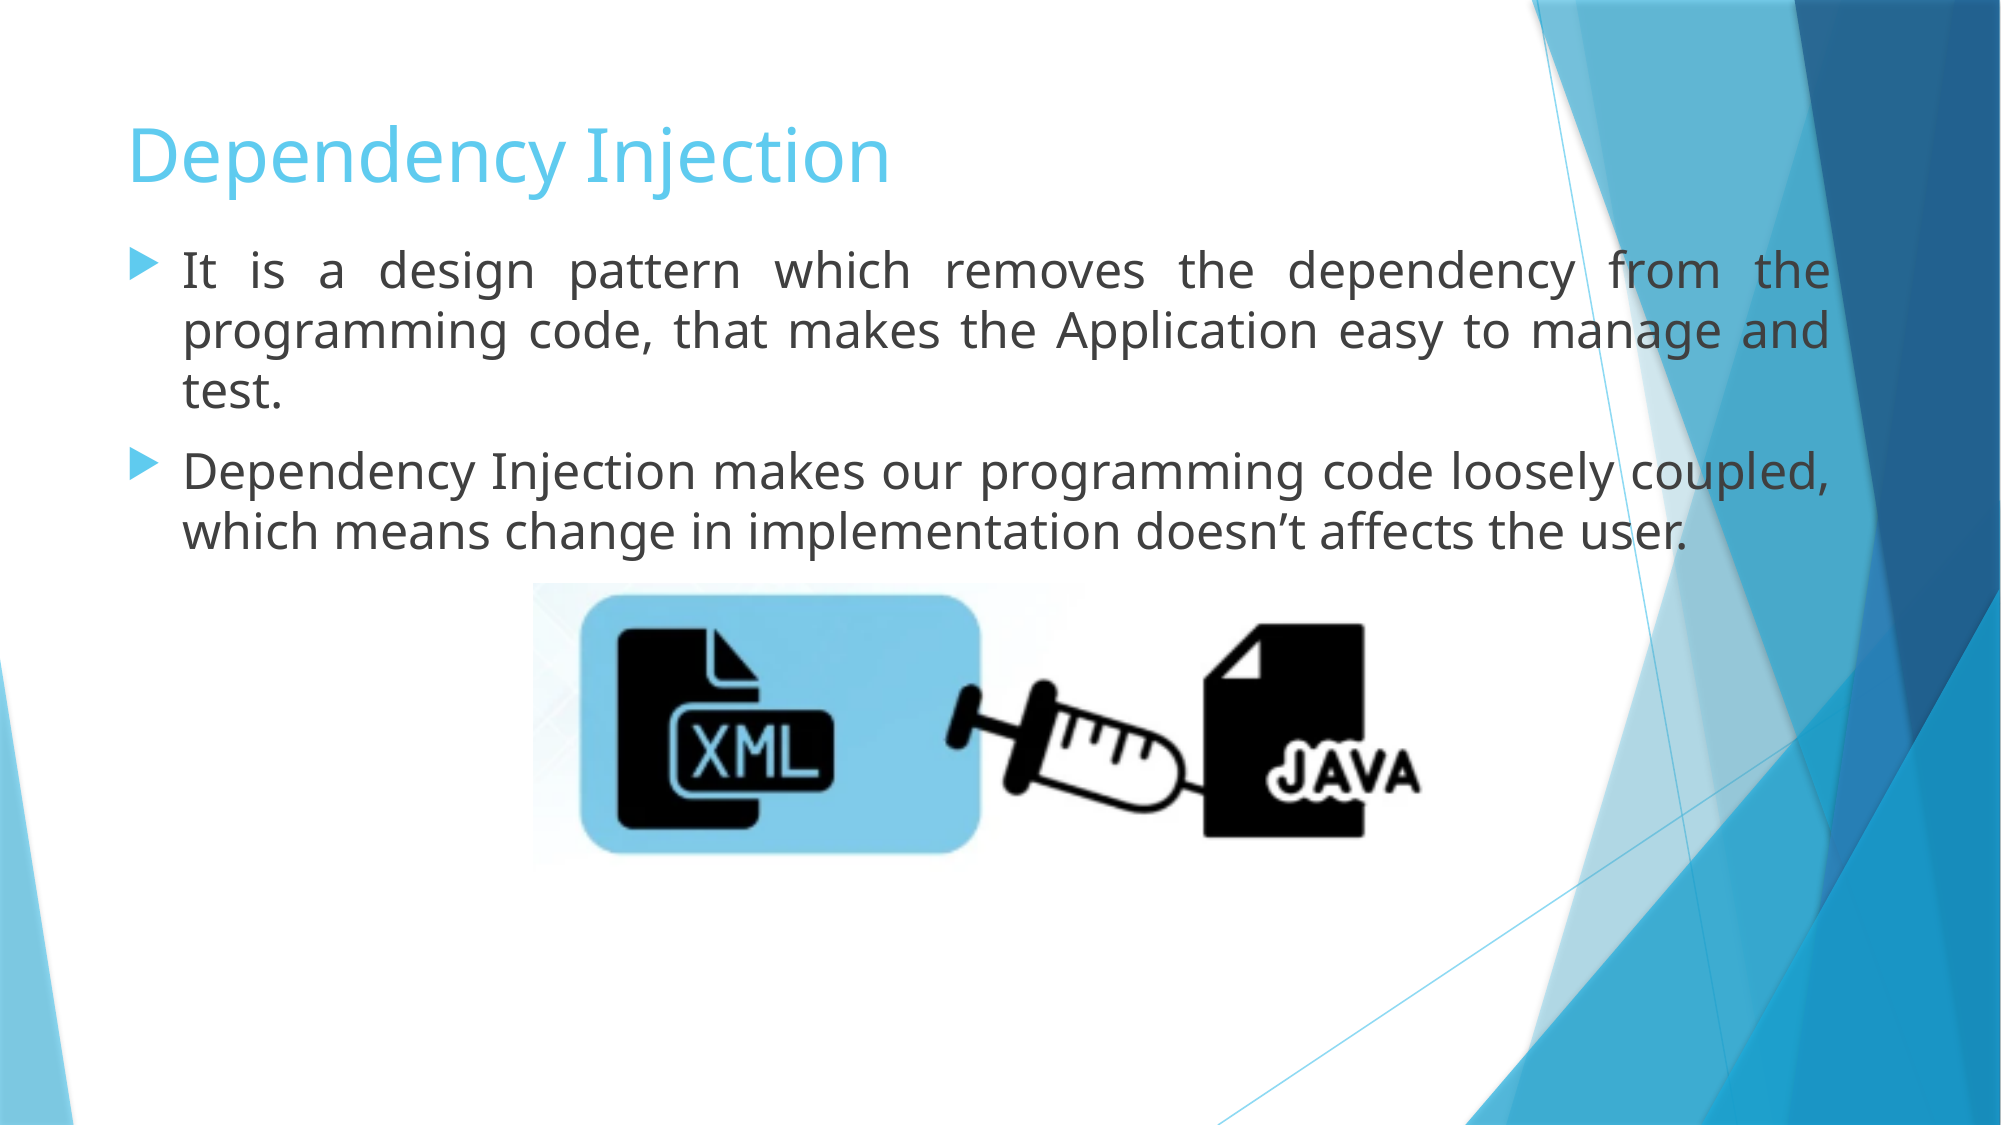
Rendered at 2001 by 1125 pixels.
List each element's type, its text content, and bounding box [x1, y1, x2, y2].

list It is a design pattern which removes the dependency from the programming code, that makes the Application easy to manage and test. Dependency Injection makes our programming code loosely coupled, which means change in implementation doesn’t affects the user. [111, 230, 1848, 584]
picture [532, 582, 1467, 873]
title Dependency Injection [111, 99, 1522, 230]
